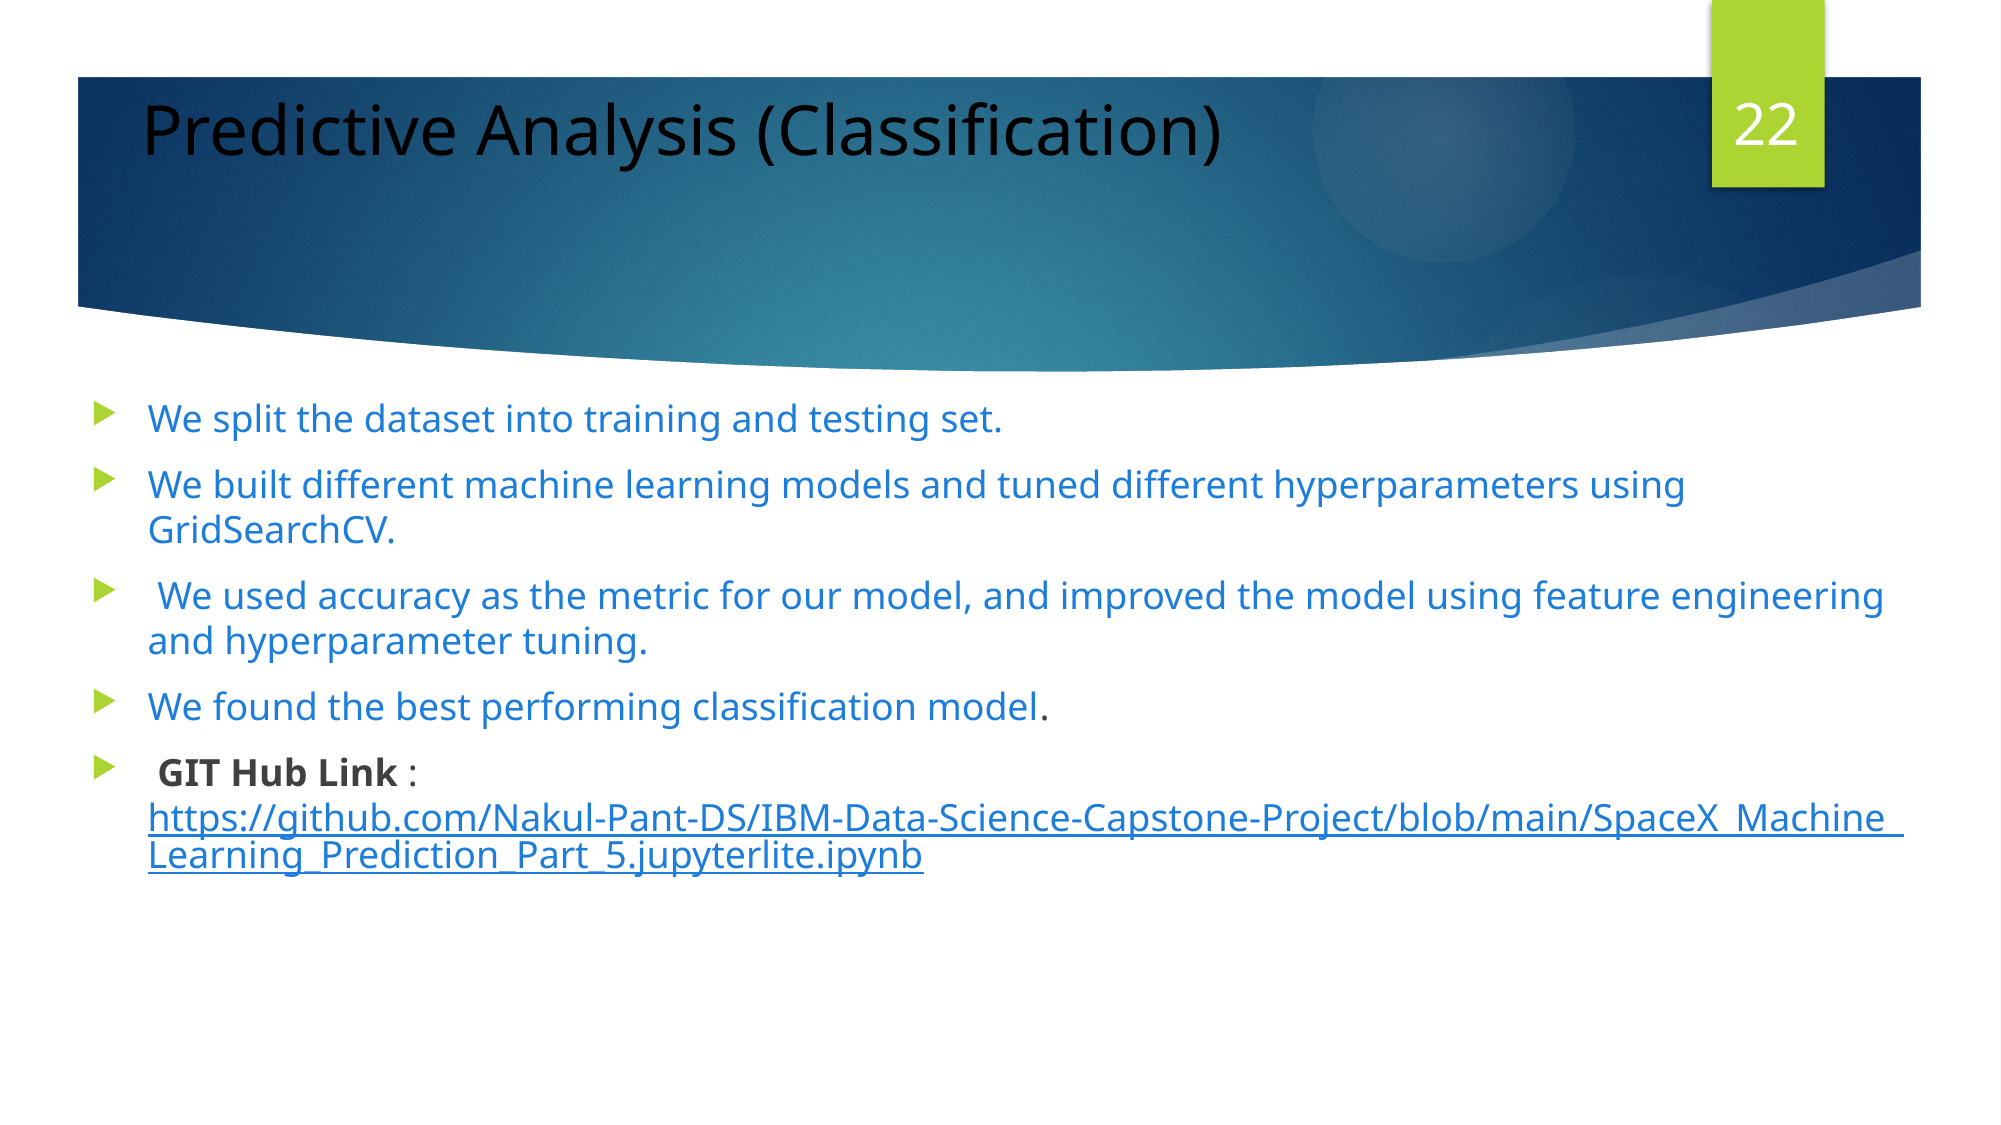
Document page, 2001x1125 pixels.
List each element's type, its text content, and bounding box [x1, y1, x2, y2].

list We split the dataset into training and testing set. We built different machine learning models and tuned different hyperparameters using GridSearchCV. We used accuracy as the metric for our model, and improved the model using feature engineering and hyperparameter tuning. We found the best performing classification model. GIT Hub Link : https://github.com/Nakul-Pant-DS/IBM-Data-Science-Capstone-Project/blob/main/SpaceX_Machine_Learning_Prediction_Part_5.jupyterlite.ipynb [76, 387, 1923, 967]
text_box Predictive Analysis (Classification) [126, 88, 1852, 179]
slide_number 22 [1698, 48, 1836, 88]
